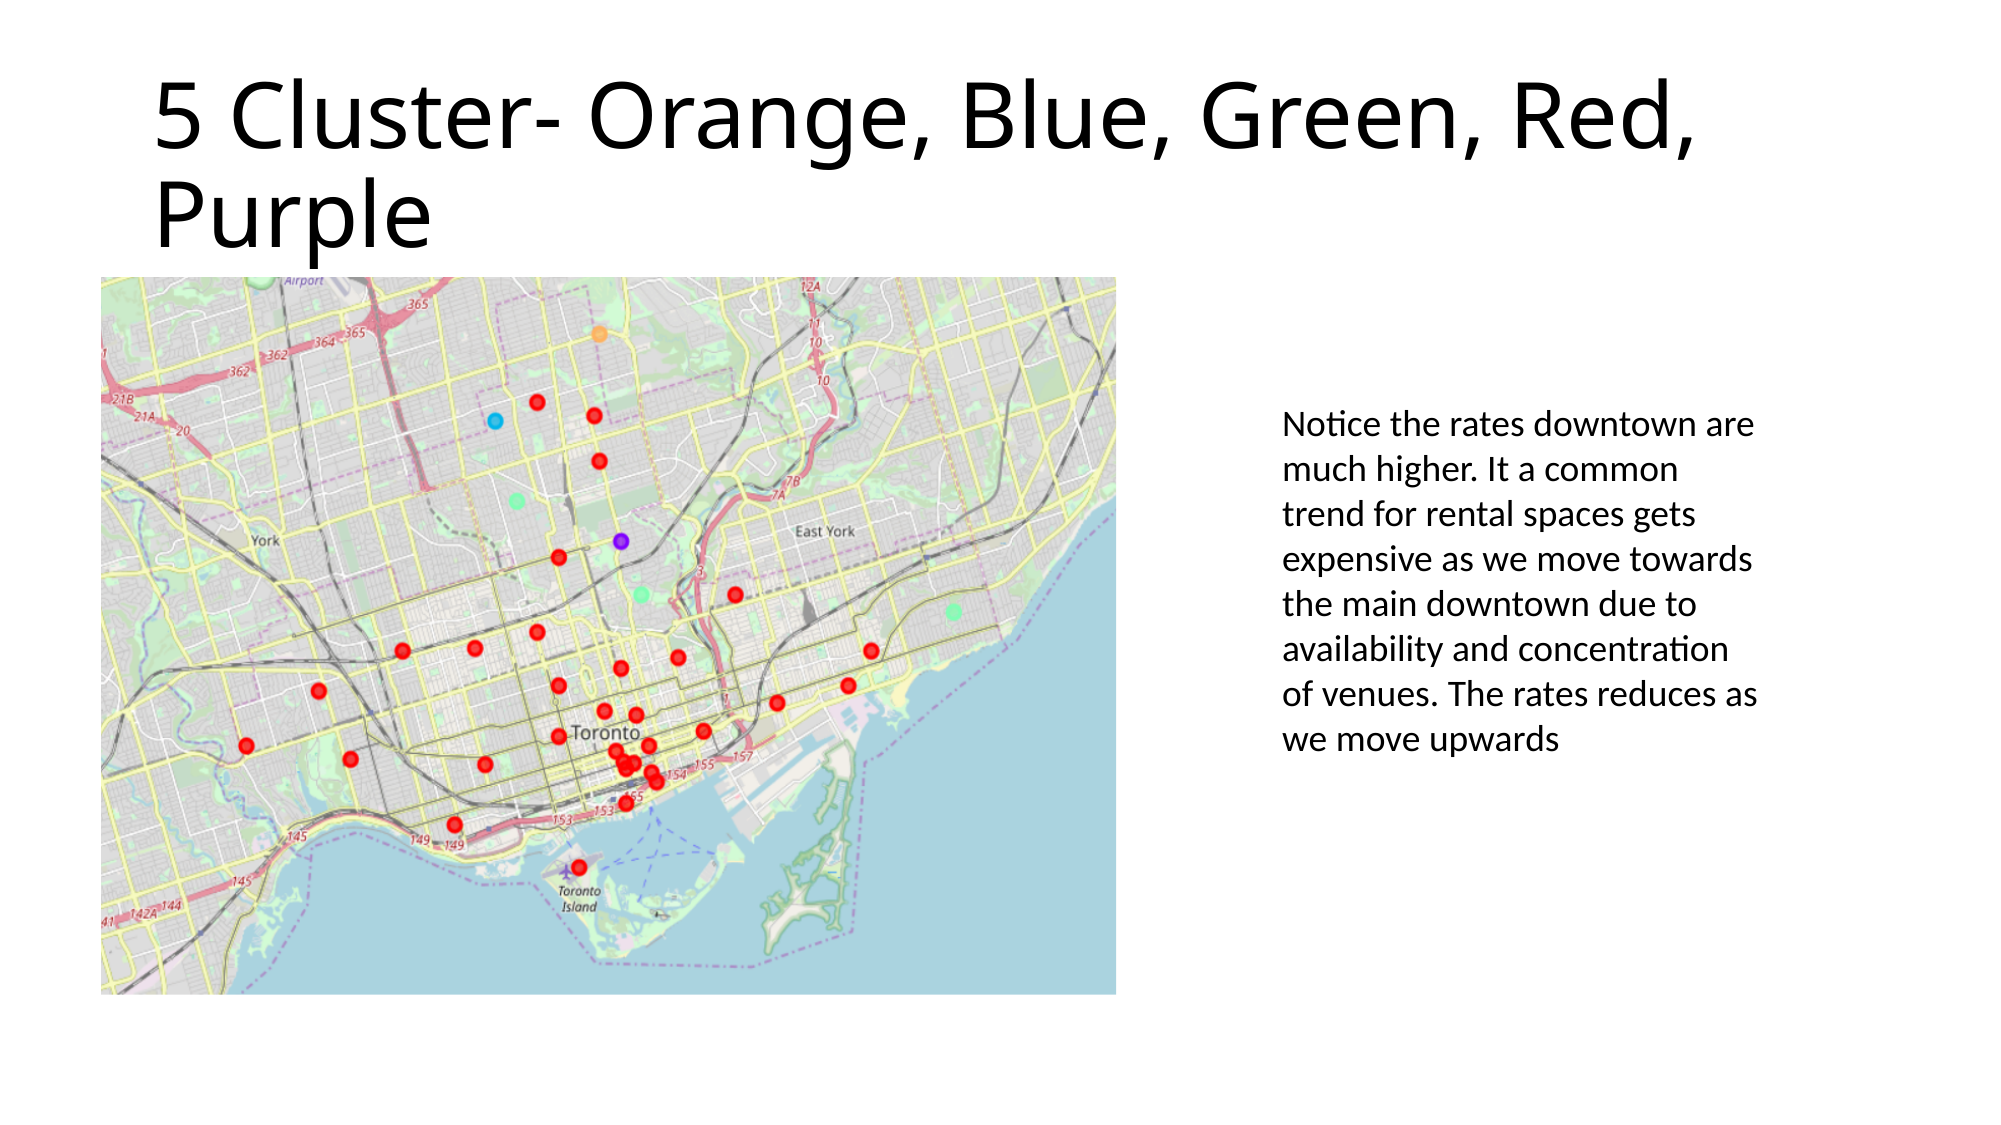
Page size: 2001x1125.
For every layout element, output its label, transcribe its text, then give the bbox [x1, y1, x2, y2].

text_box Notice the rates downtown are much higher. It a common trend for rental spaces gets expensive as we move towards the main downtown due to availability and concentration of venues. The rates reduces as we move upwards [1267, 391, 1780, 812]
picture [100, 277, 1117, 1005]
title 5 Cluster- Orange, Blue, Green, Red, Purple [137, 59, 1863, 278]
